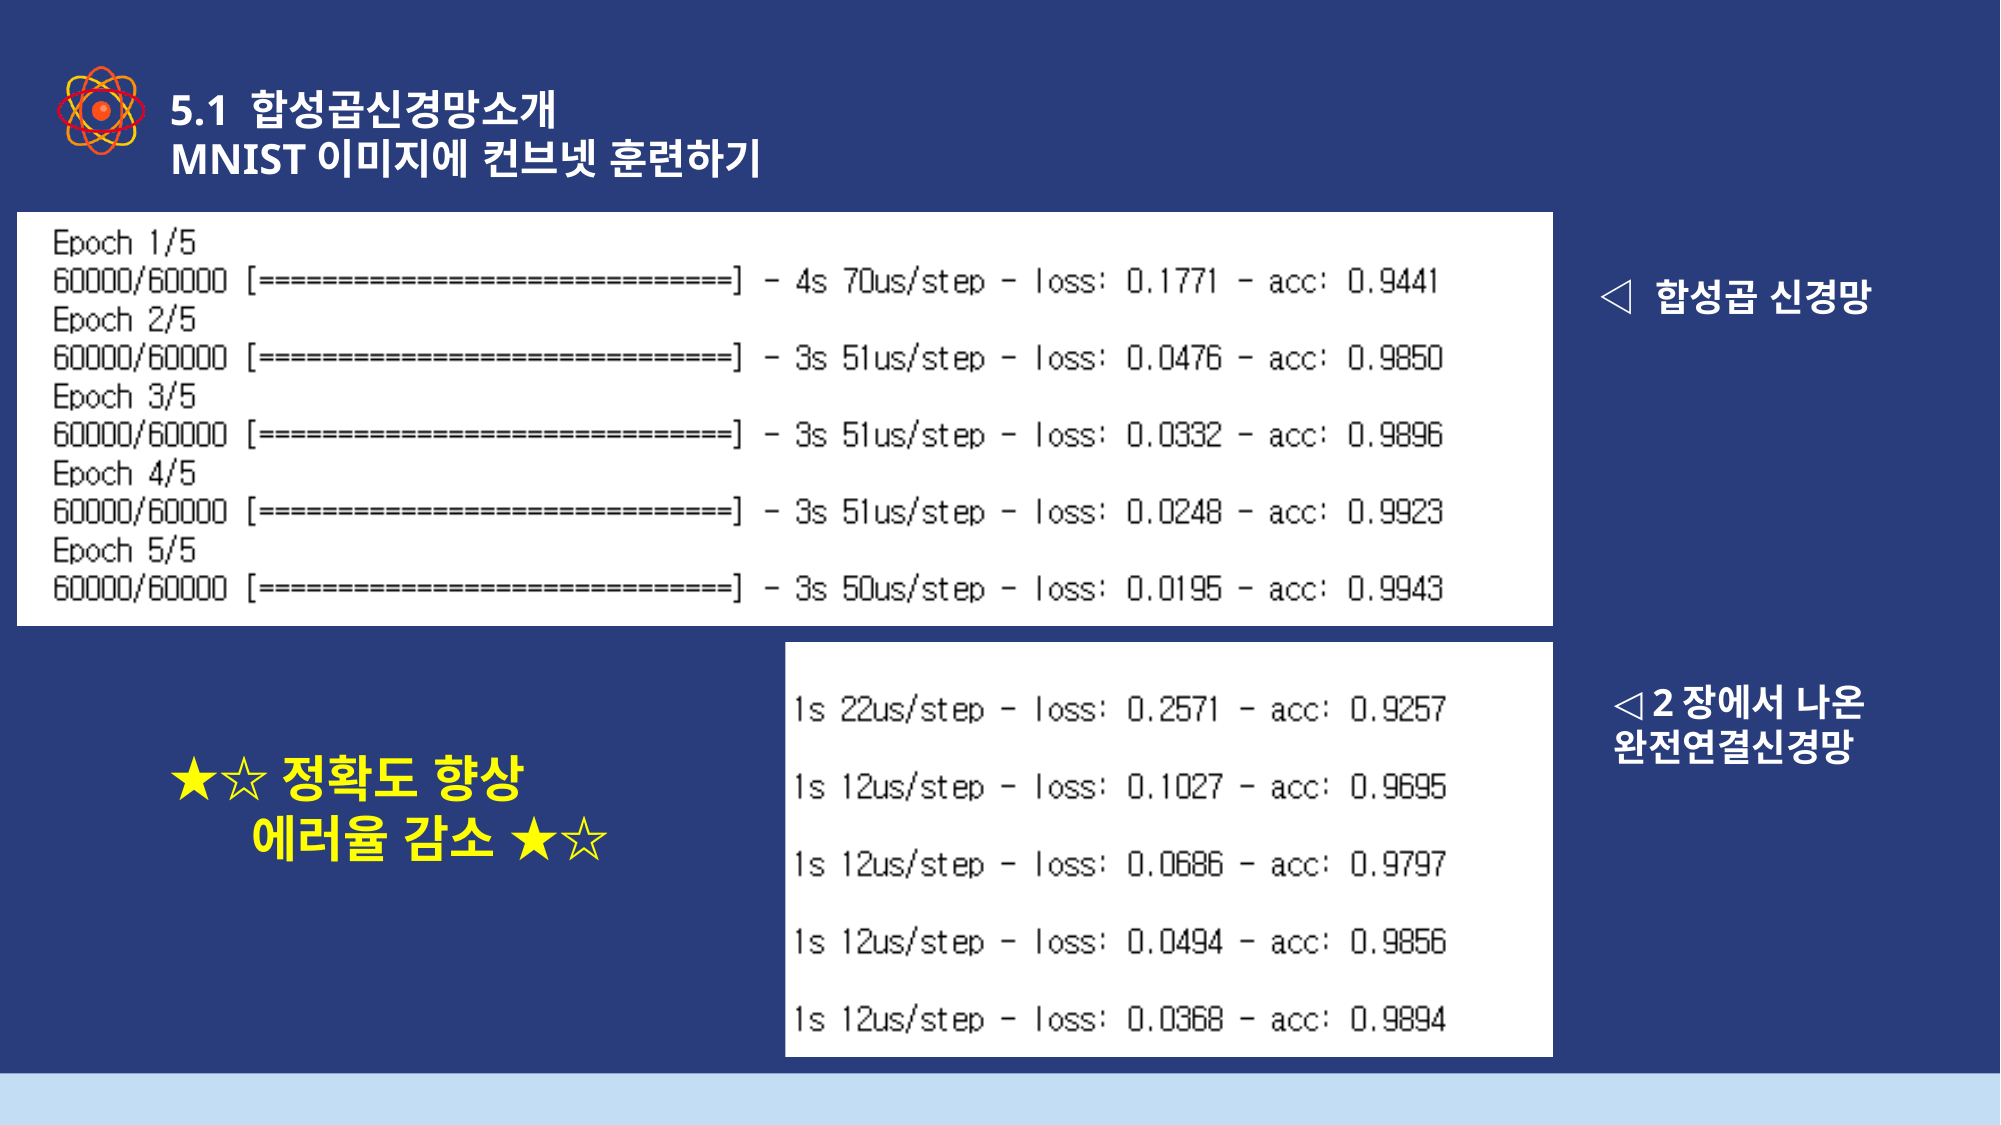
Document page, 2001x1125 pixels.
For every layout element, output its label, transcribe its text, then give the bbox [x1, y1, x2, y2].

text_box ★☆정확도 향상 에러율 감소 ★☆ [155, 739, 696, 875]
text_box [0, 1072, 2000, 1125]
text_box ◁ 2장에서 나온 완전연결신경망 [1599, 671, 1917, 777]
picture [17, 212, 1554, 626]
picture [785, 642, 1553, 1057]
picture [56, 66, 145, 155]
text_box 5.1 합성곱신경망소개 MNIST이미지에 컨브넷 훈련하기 [154, 75, 938, 191]
text_box ◁ 합성곱 신경망 [1583, 266, 1963, 327]
